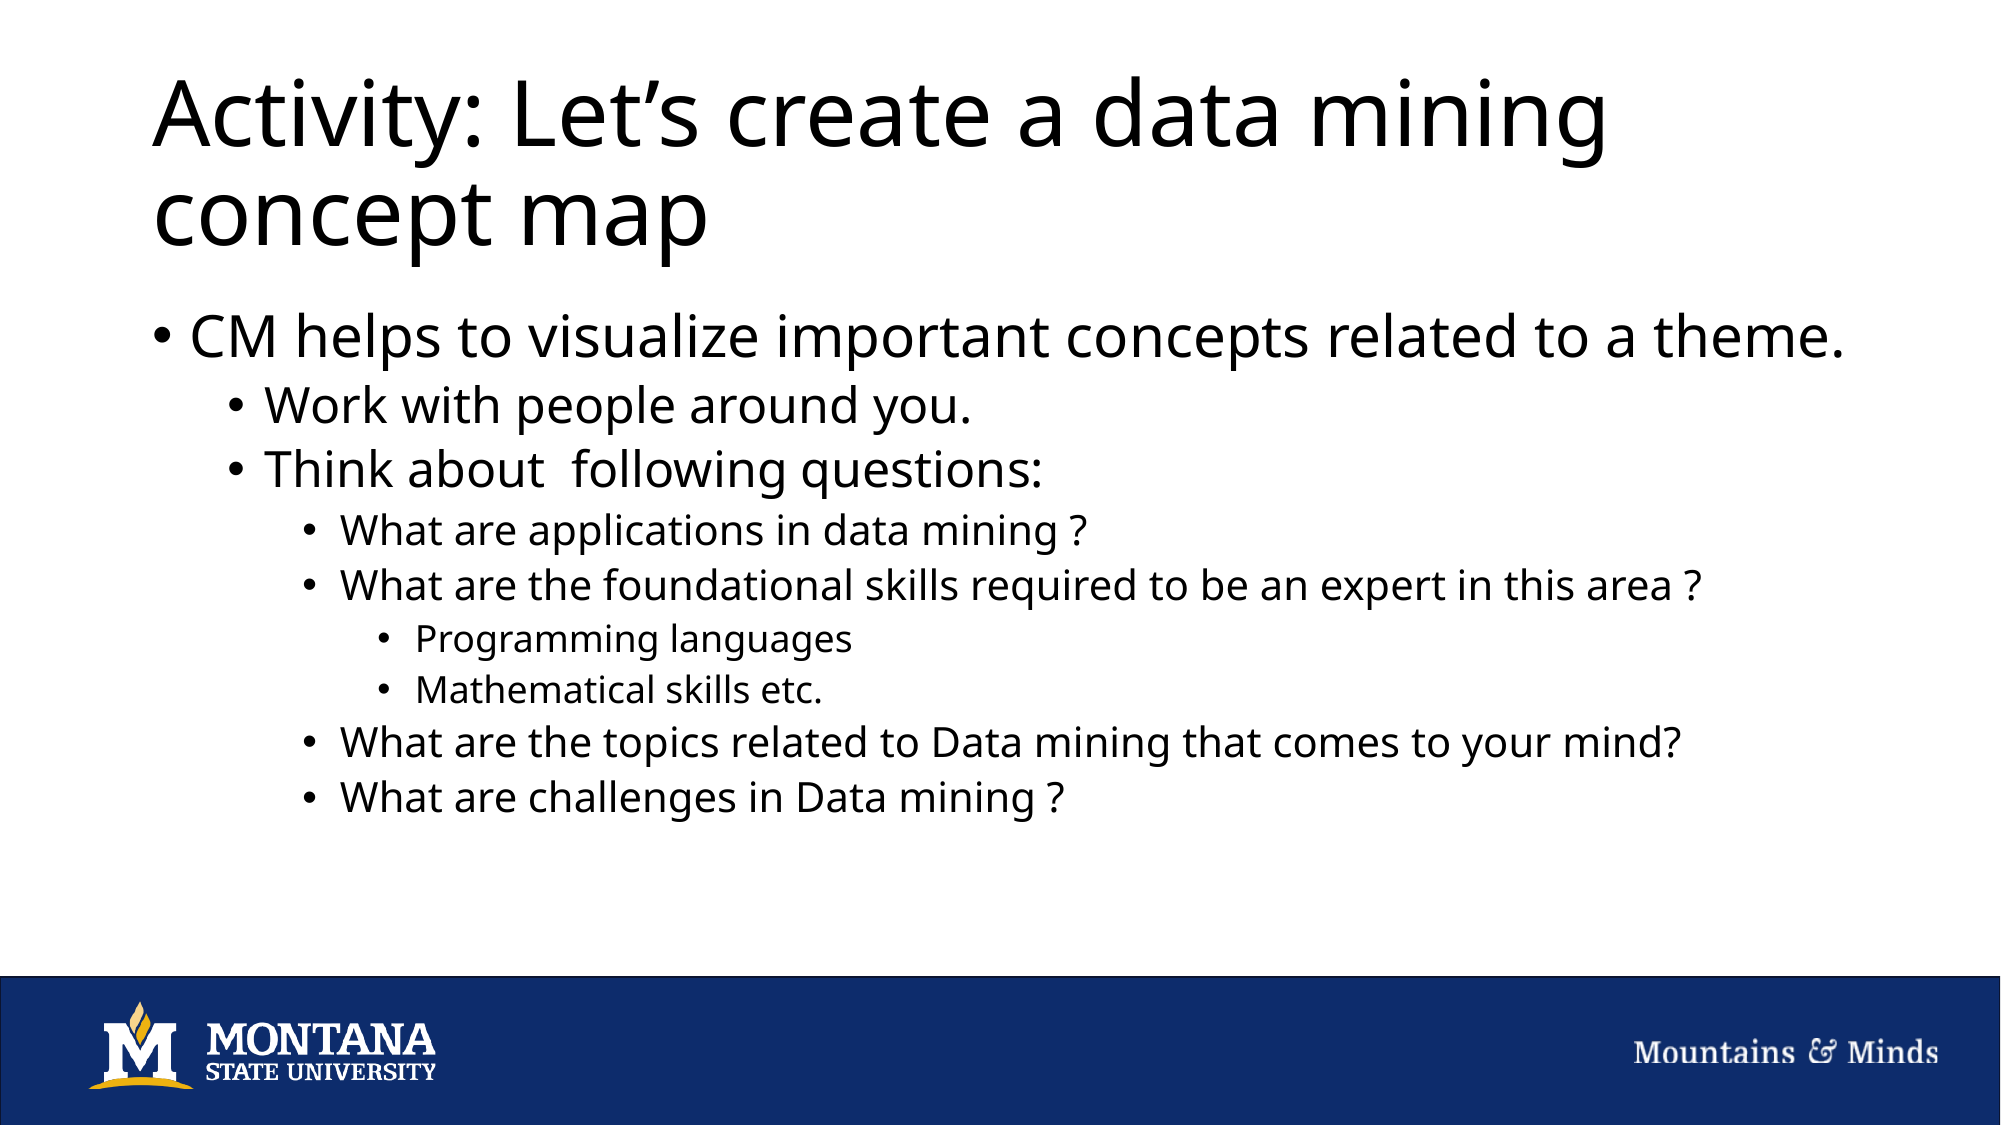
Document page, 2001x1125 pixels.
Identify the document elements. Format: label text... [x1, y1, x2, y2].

list CM helps to visualize important concepts related to a theme. Work with people around you. Think about following questions: What are applications in data mining ? What are the foundational skills required to be an expert in this area ? Programming languages Mathematical skills etc. What are the topics related to Data mining that comes to your mind? What are challenges in Data mining ? [137, 299, 1863, 1014]
title Activity: Let’s create a data mining concept map [137, 59, 1863, 278]
